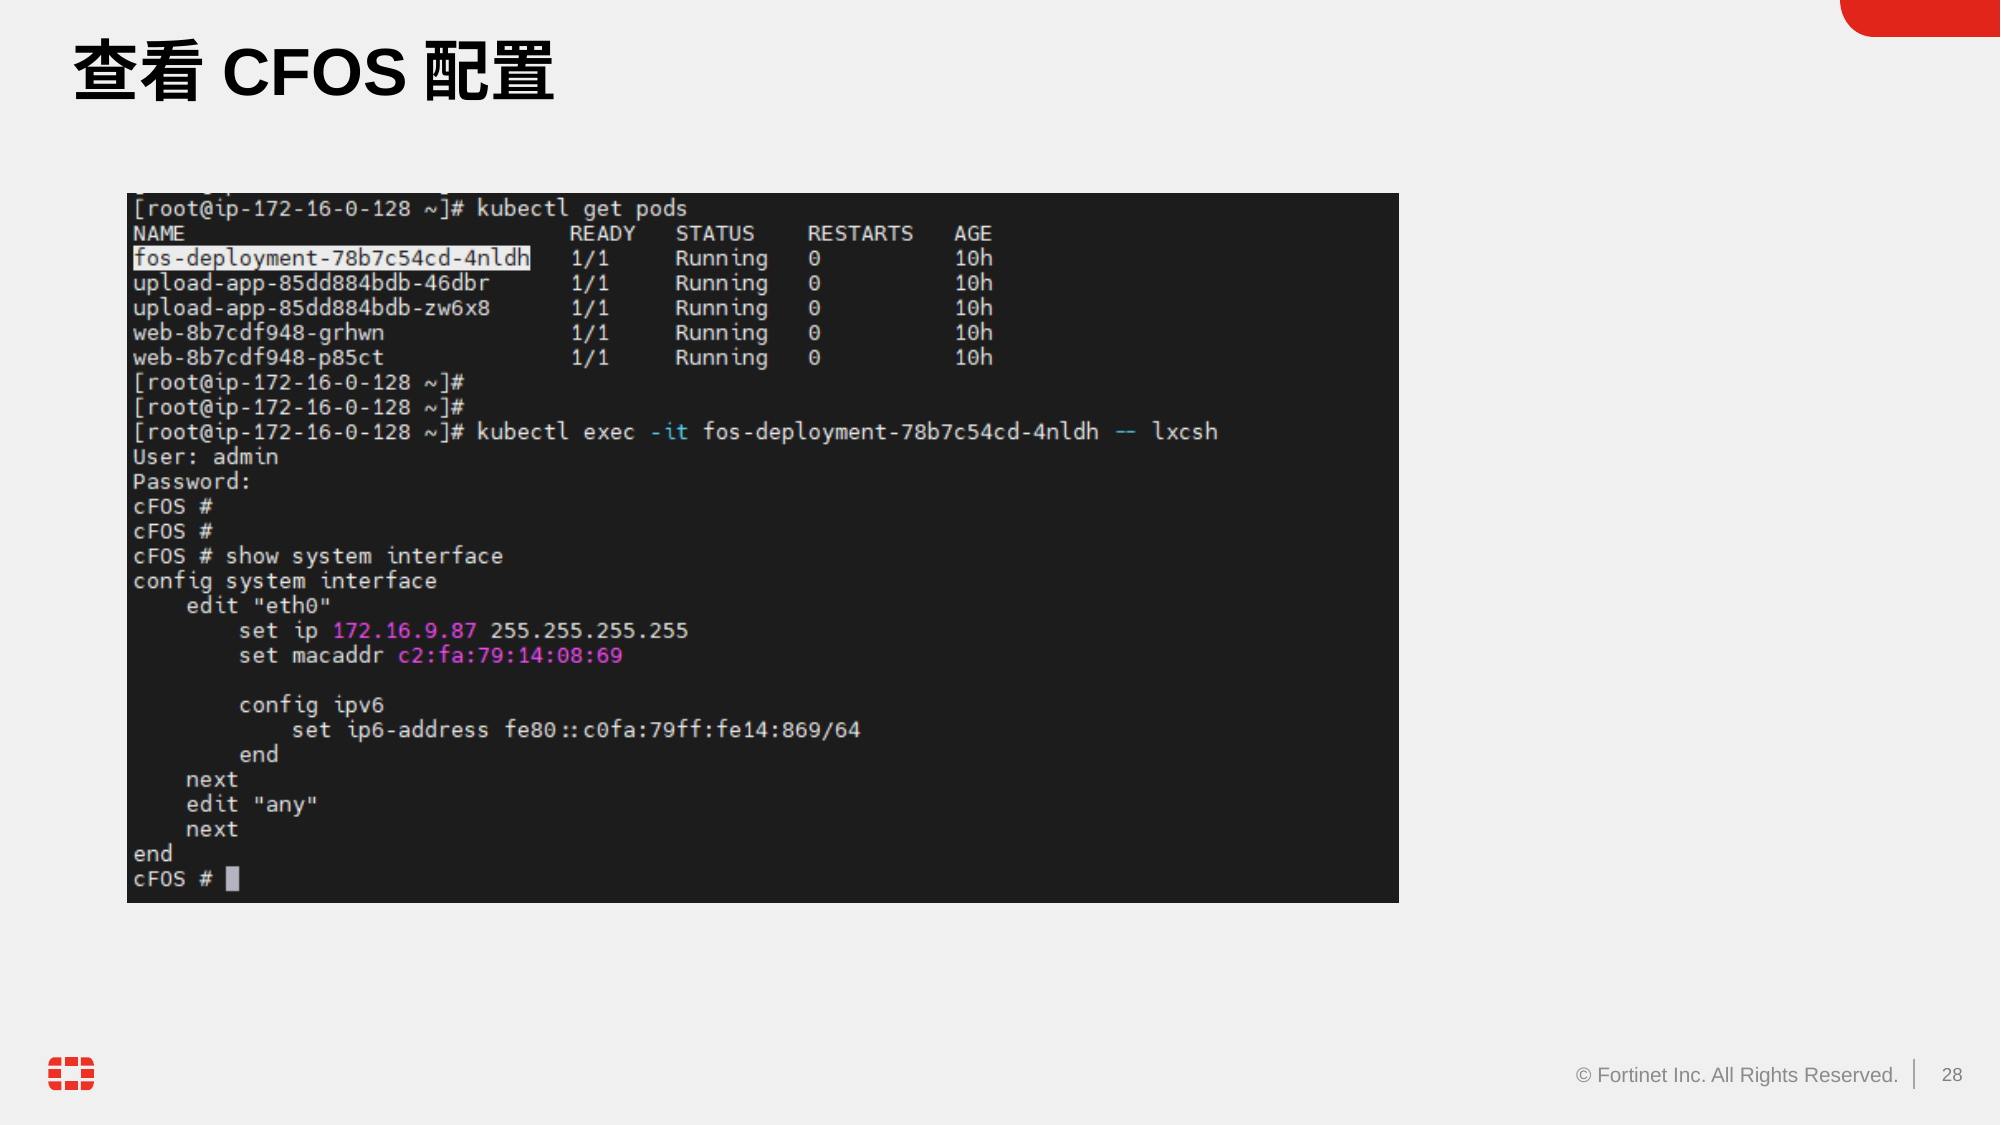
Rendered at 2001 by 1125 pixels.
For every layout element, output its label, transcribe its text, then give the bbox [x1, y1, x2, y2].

picture [127, 193, 1399, 904]
title 查看CFOS配置 [57, 30, 1783, 118]
